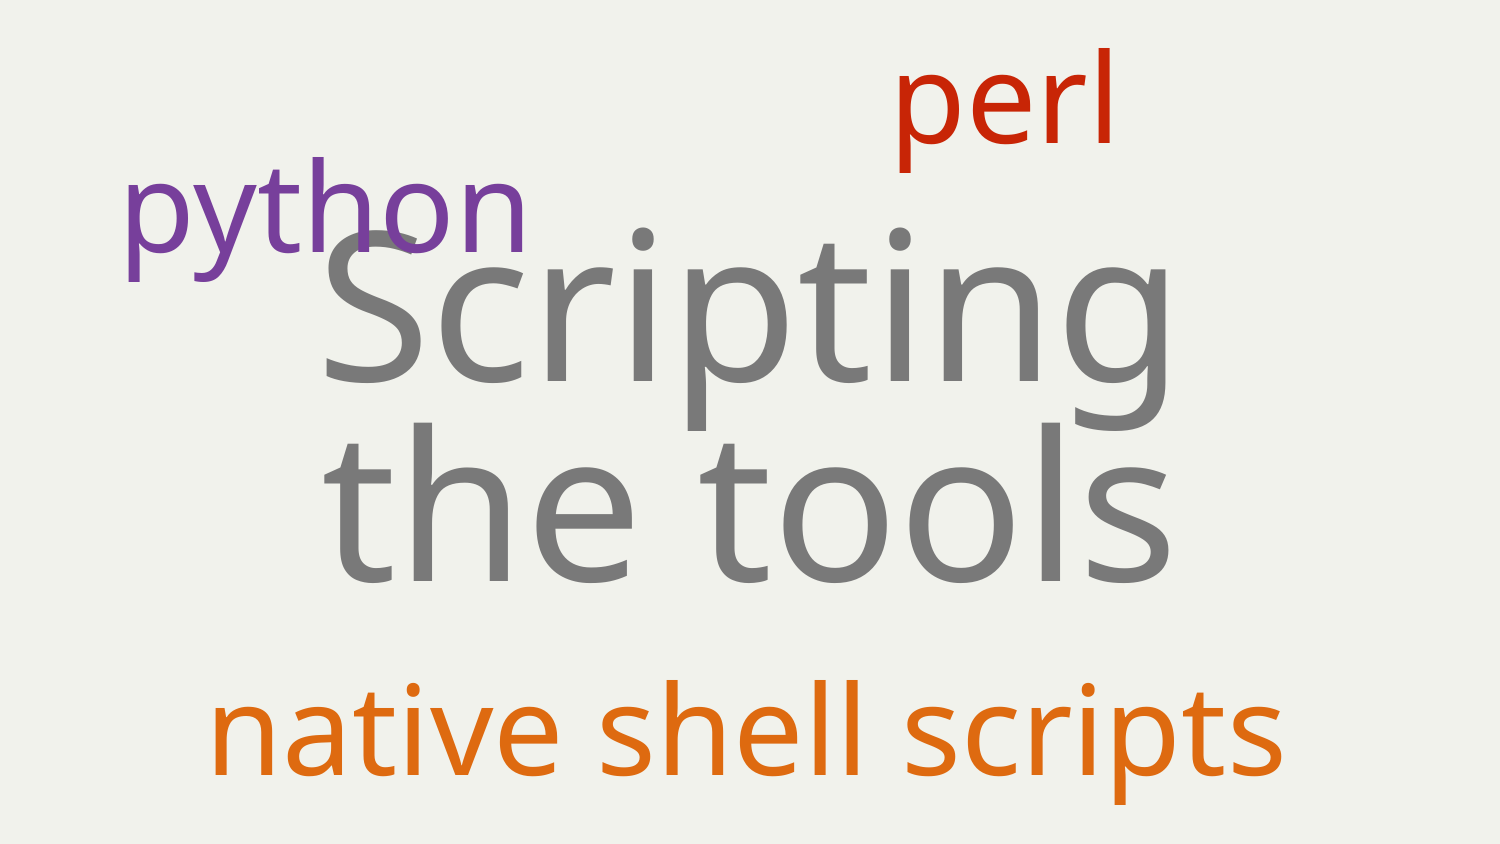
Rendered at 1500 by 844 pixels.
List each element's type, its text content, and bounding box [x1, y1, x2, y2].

list Scripting the tools [152, 310, 1348, 533]
text_box perl [881, 39, 1130, 177]
text_box python [110, 147, 542, 285]
text_box native shell scripts [197, 671, 1297, 809]
